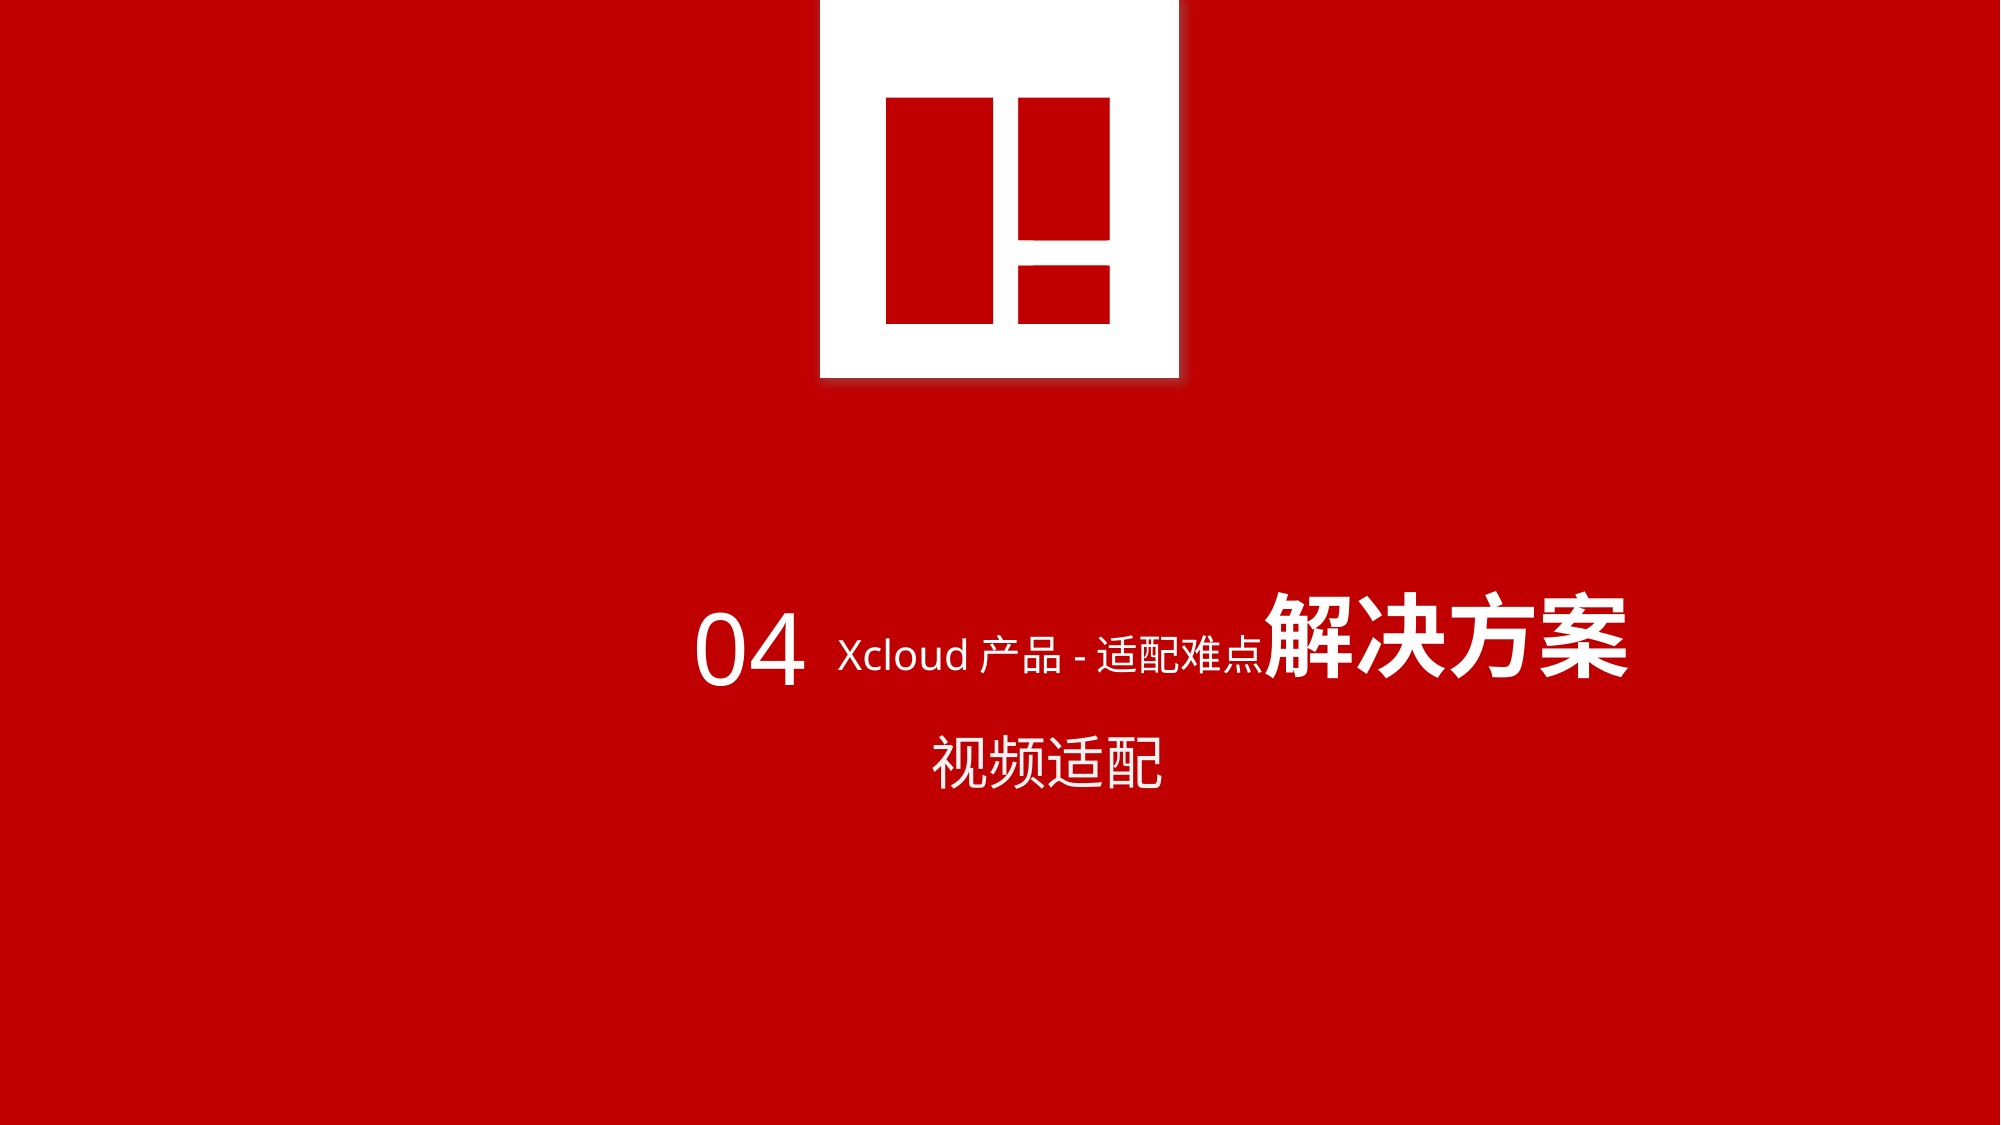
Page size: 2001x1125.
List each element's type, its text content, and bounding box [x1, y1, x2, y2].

text_box 视频适配 [886, 718, 1208, 804]
text_box [820, 0, 1179, 378]
text_box 04 [678, 578, 844, 714]
picture [886, 93, 1118, 324]
text_box Xcloud产品-适配难点解决方案 [799, 583, 1784, 734]
